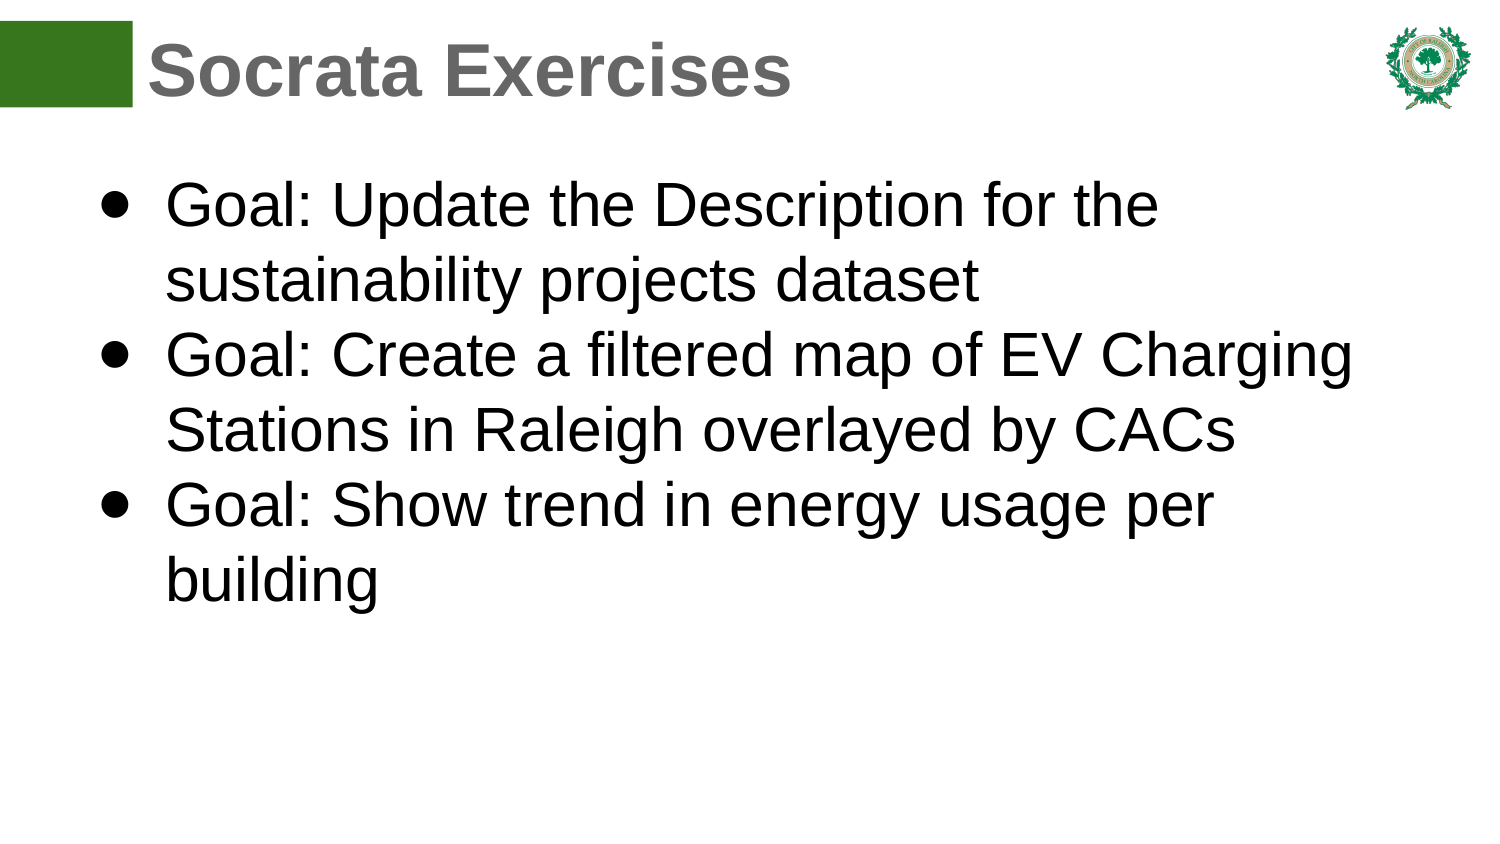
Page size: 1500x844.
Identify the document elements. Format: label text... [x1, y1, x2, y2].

title Socrata Exercises [132, 6, 1367, 123]
picture [1380, 20, 1476, 116]
list Goal: Update the Description for the sustainability projects dataset Goal: Create a filtered map of EV Charging Stations in Raleigh overlayed by CACs Goal: Show trend in energy usage per building [75, 148, 1425, 808]
